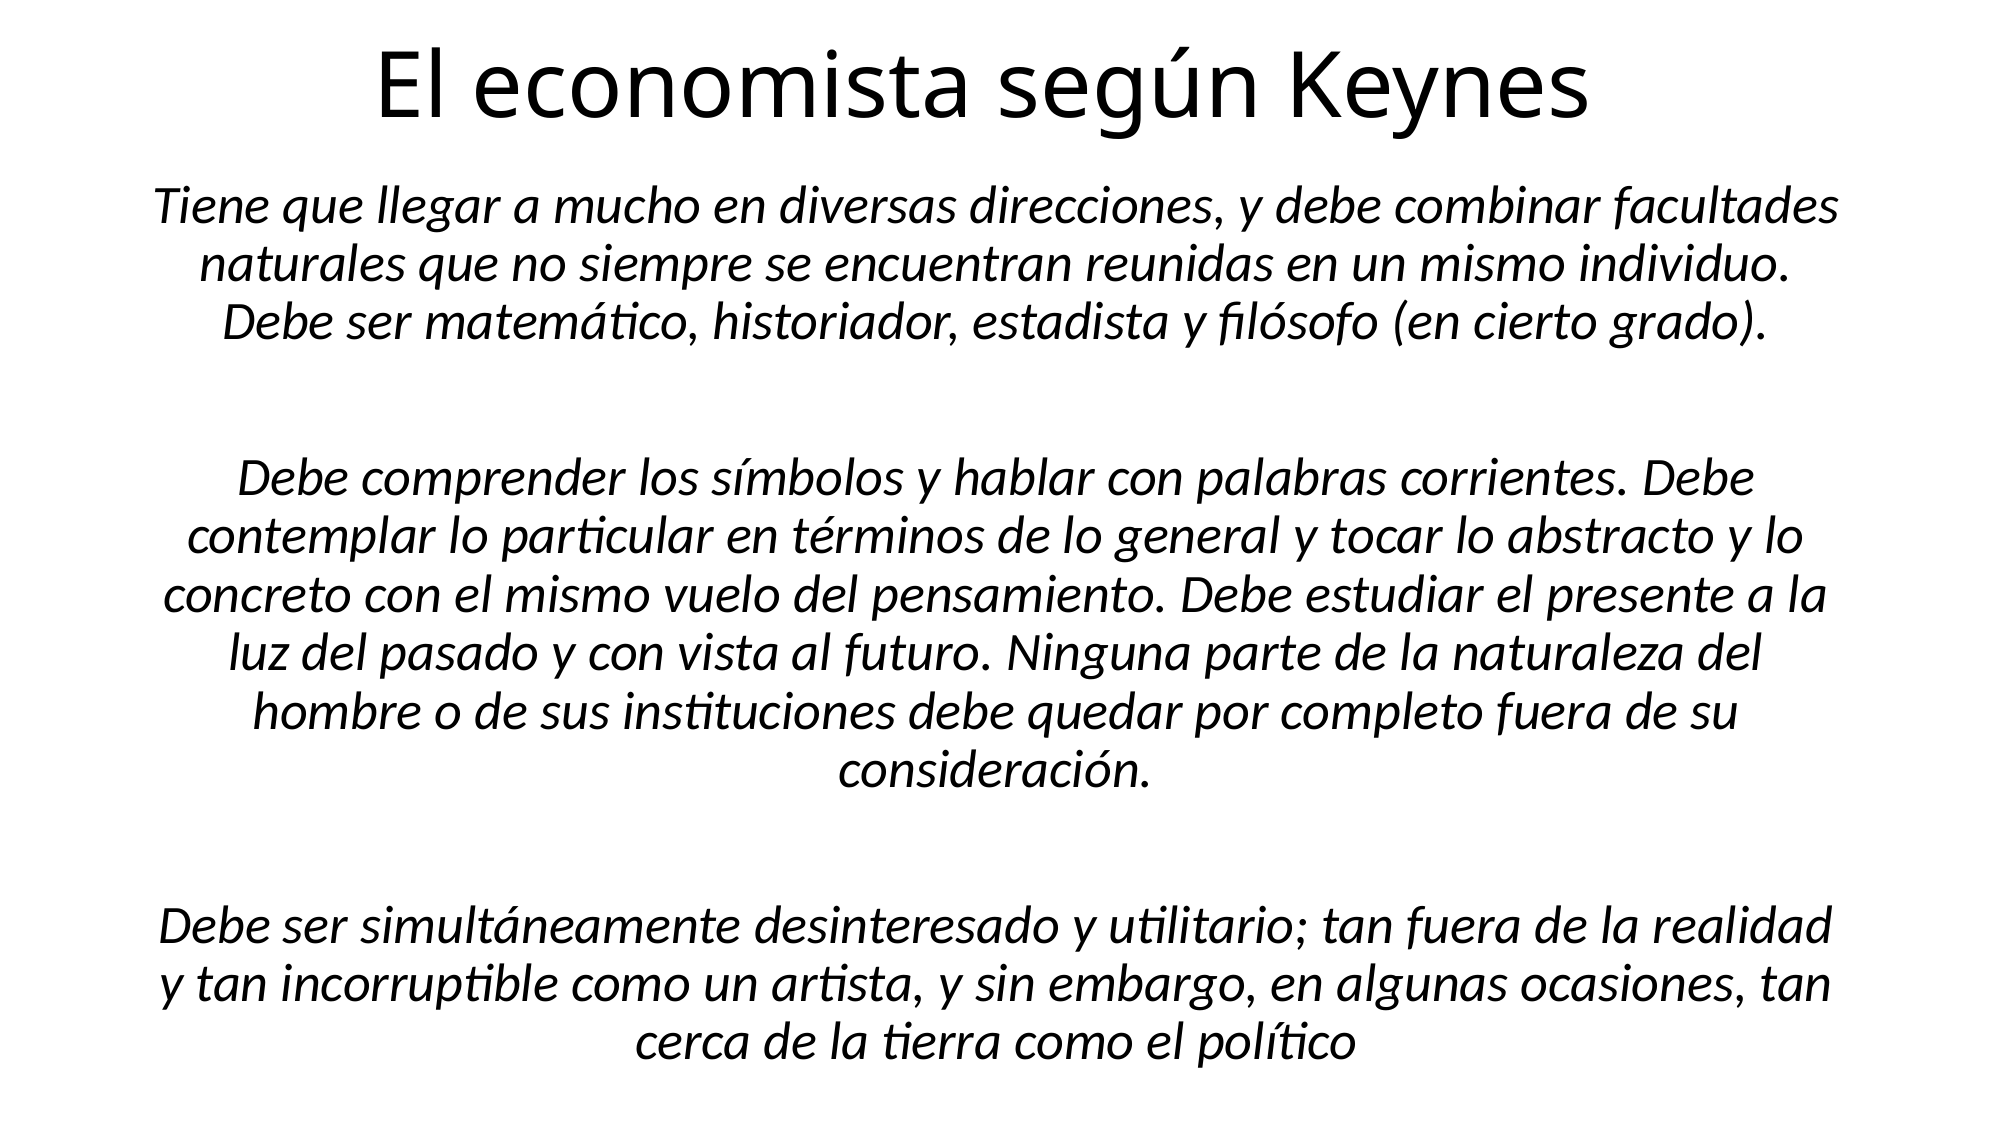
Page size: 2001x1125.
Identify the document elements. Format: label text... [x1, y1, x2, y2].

list Tiene que llegar a mucho en diversas direcciones, y debe combinar facultades naturales que no siempre se encuentran reunidas en un mismo individuo. Debe ser matemático, historiador, estadista y filósofo (en cierto grado). Debe comprender los símbolos y hablar con palabras corrientes. Debe contemplar lo particular en términos de lo general y tocar lo abstracto y lo concreto con el mismo vuelo del pensamiento. Debe estudiar el presente a la luz del pasado y con vista al futuro. Ninguna parte de la naturaleza del hombre o de sus instituciones debe quedar por completo fuera de su consideración. Debe ser simultáneamente desinteresado y utilitario; tan fuera de la realidad y tan incorruptible como un artista, y sin embargo, en algunas ocasiones, tan cerca de la tierra como el político [134, 168, 1859, 1084]
title El economista según Keynes [120, 0, 1846, 197]
